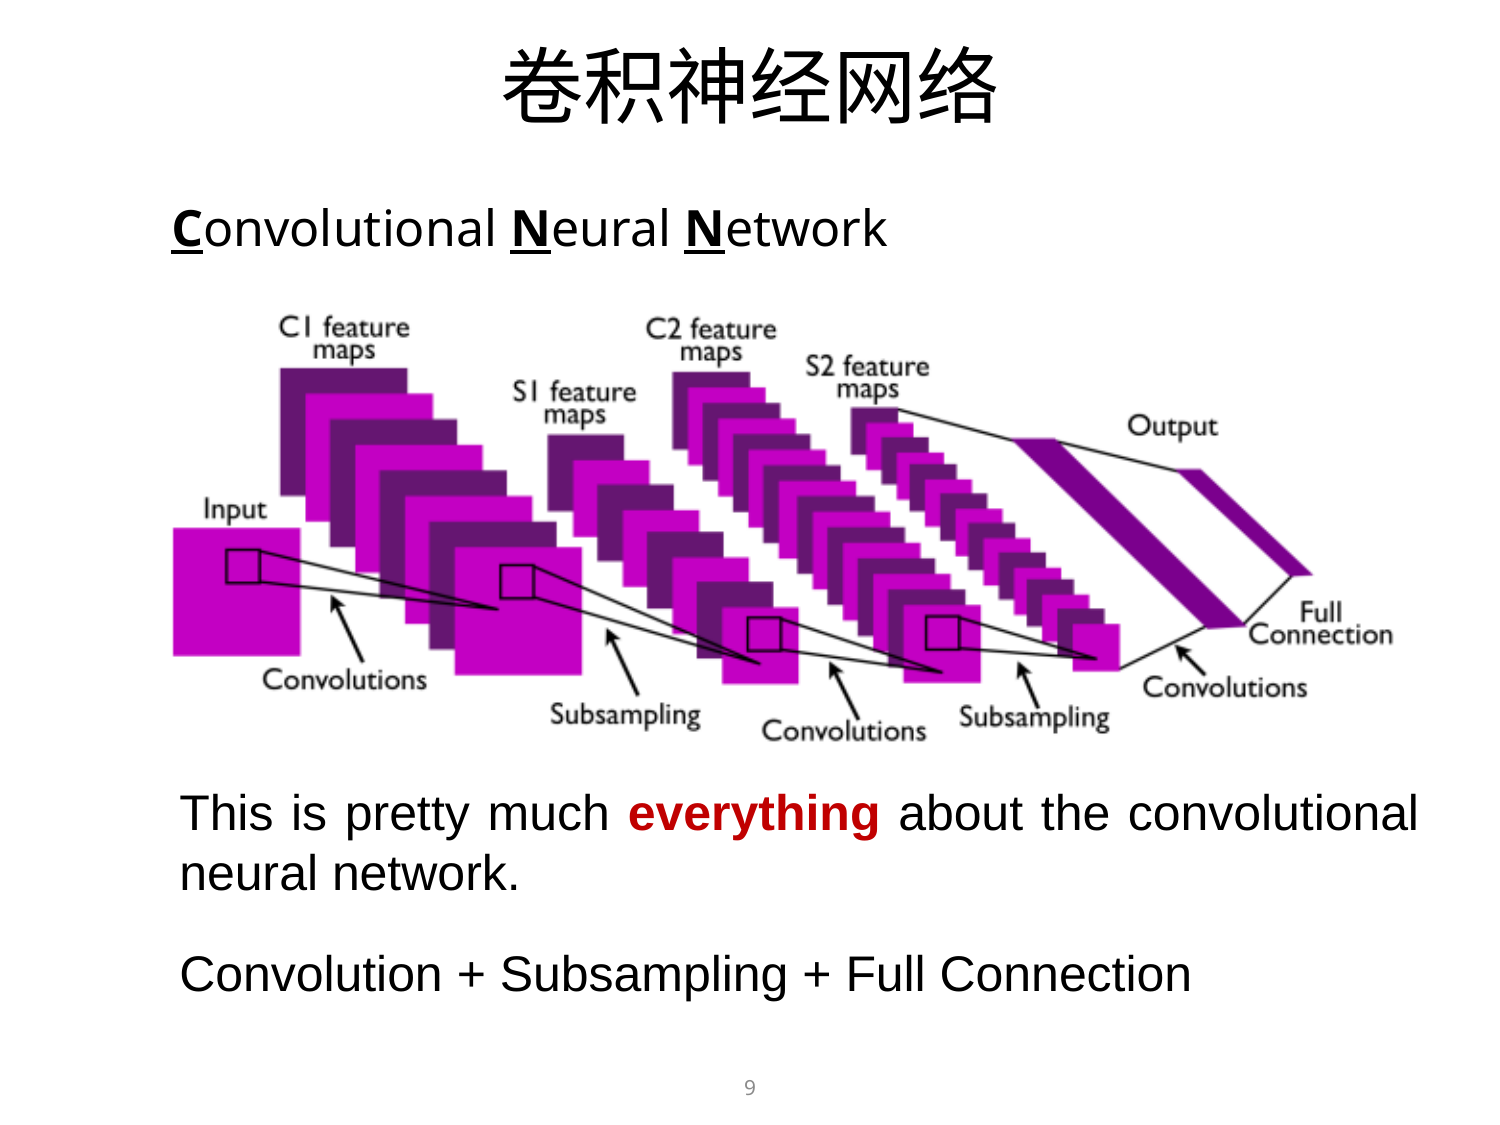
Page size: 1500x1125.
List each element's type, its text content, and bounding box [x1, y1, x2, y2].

text_box 卷积神经网络 [103, 23, 1397, 158]
slide_number 9 [575, 1058, 925, 1119]
text_box Convolution + Subsampling + Full Connection [164, 933, 1435, 1009]
text_box Convolutional Neural Network [156, 188, 903, 264]
picture [164, 309, 1405, 755]
text_box This is pretty much everything about the convolutional neural network. [164, 773, 1435, 908]
